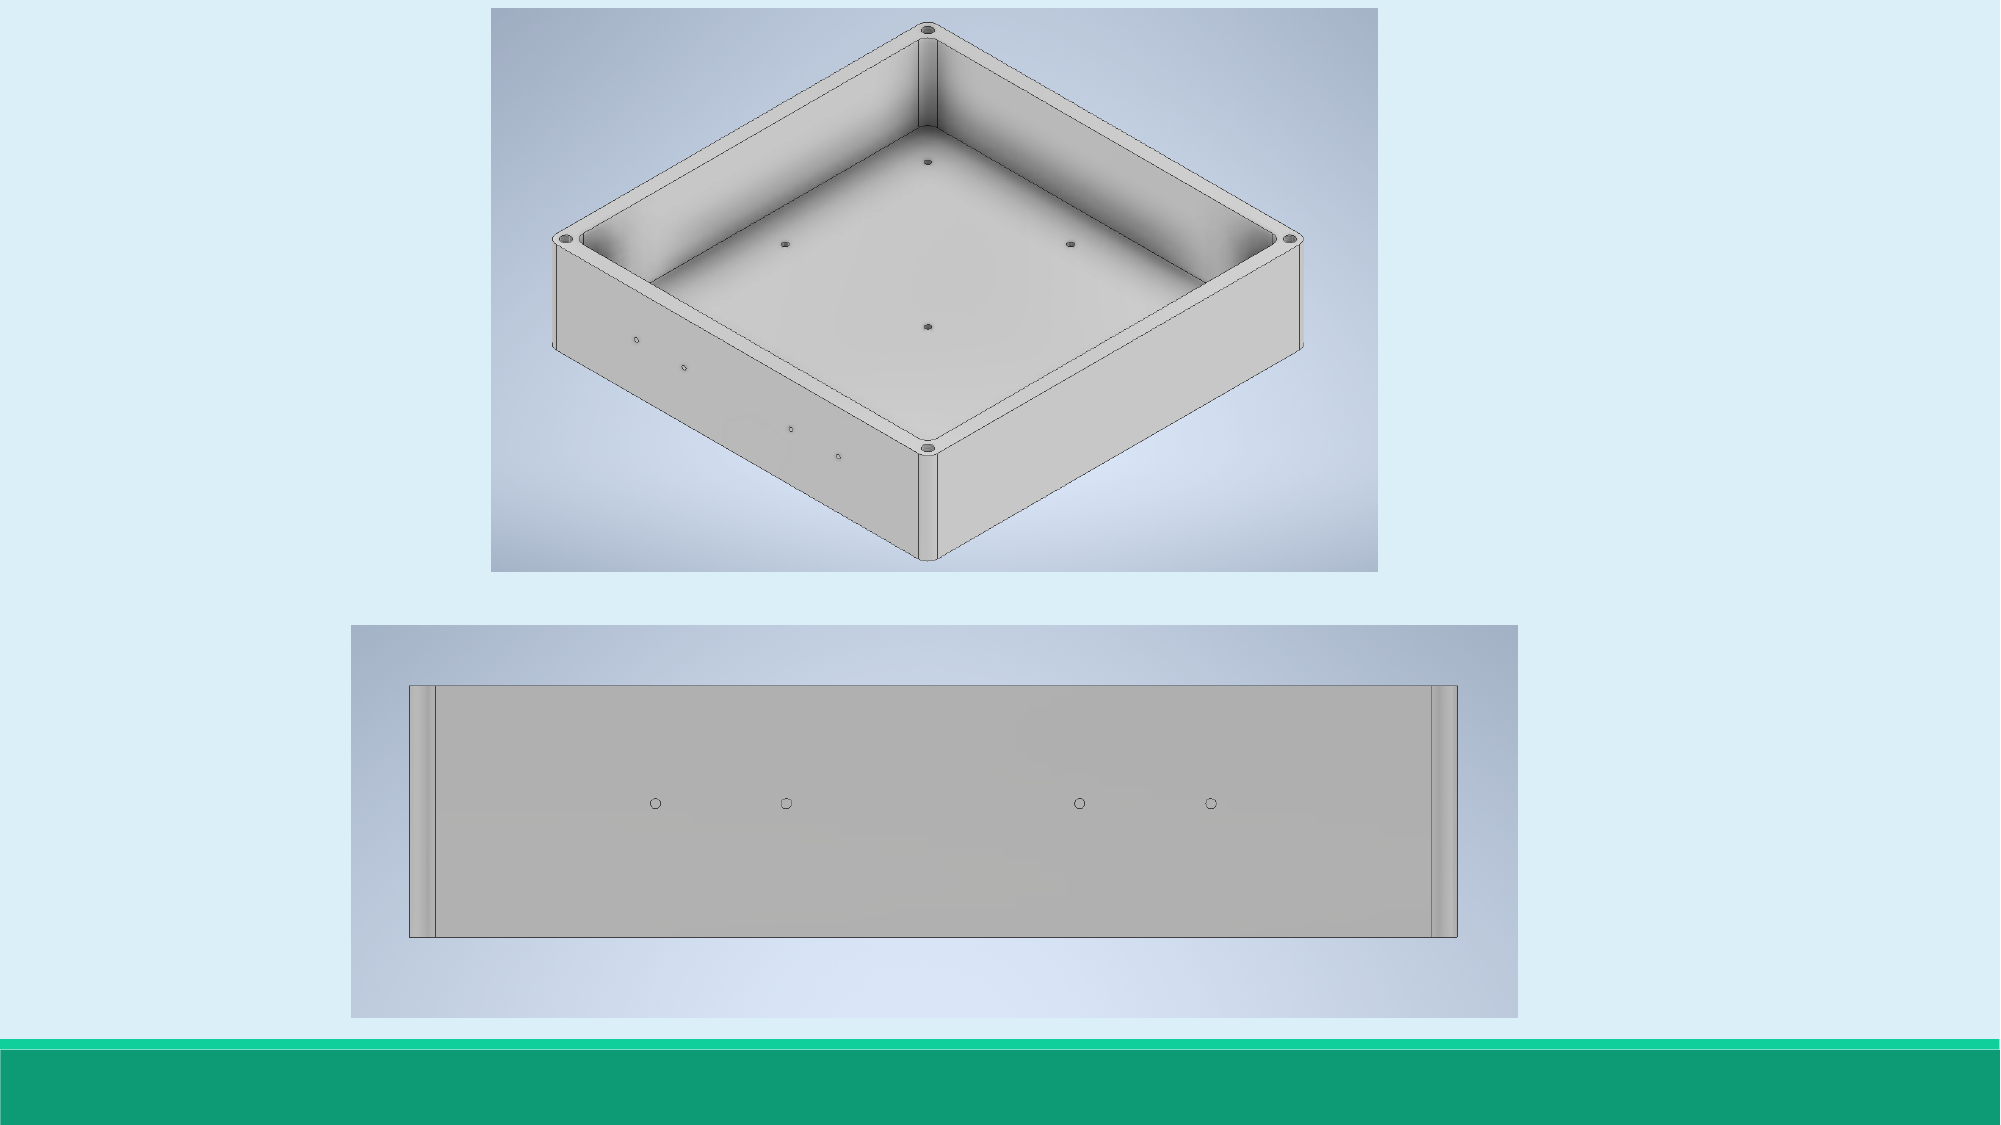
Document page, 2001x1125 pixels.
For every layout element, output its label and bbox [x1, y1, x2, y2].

picture [350, 625, 1518, 1018]
picture [490, 7, 1378, 573]
